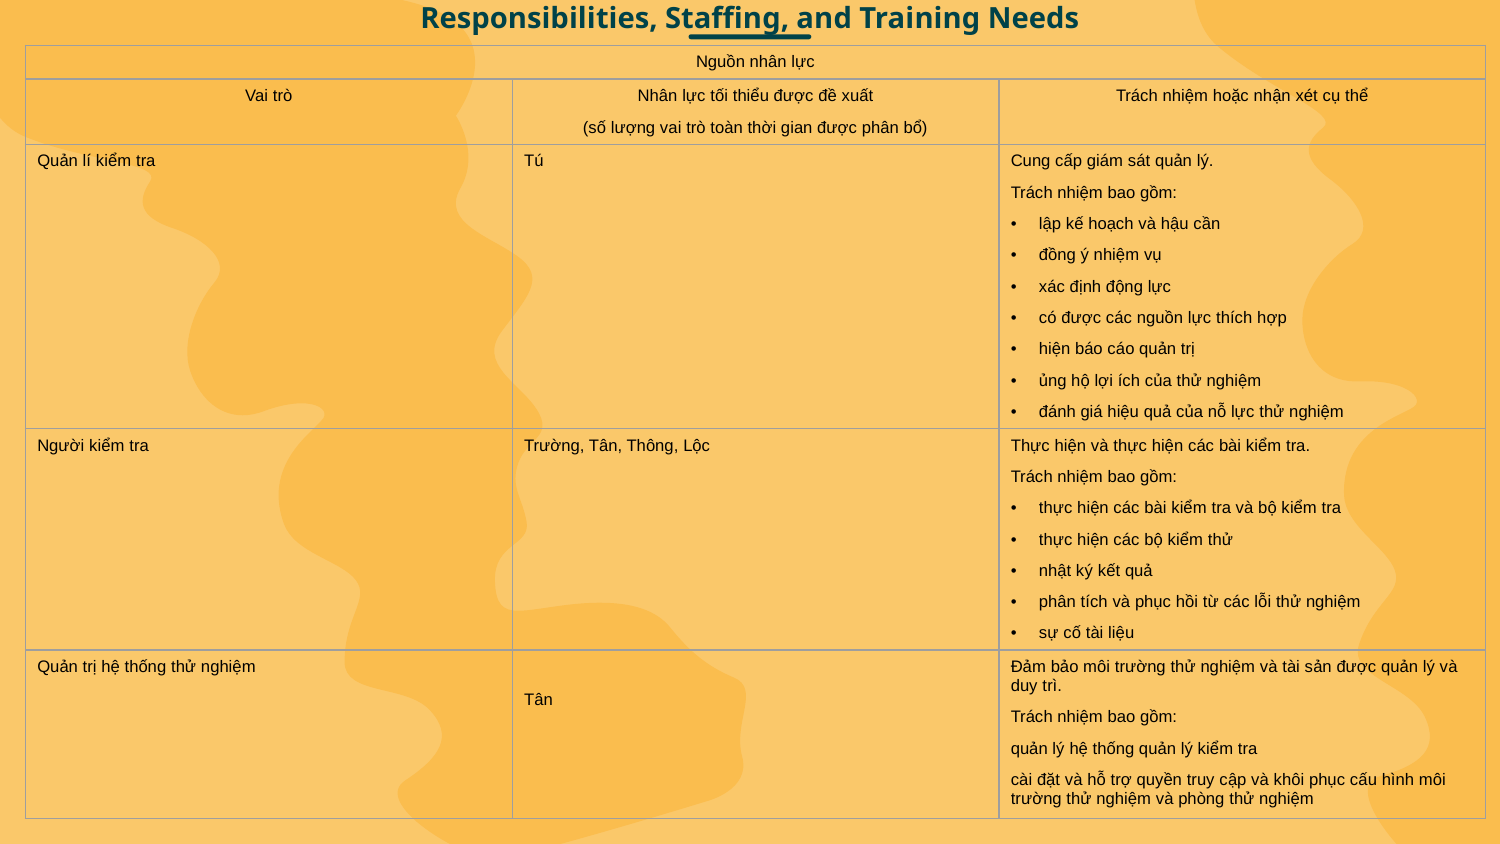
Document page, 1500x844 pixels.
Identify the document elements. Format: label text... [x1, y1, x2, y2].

table_cell Cung cấp giám sát quản lý. Trách nhiệm bao gồm: lập kế hoạch và hậu cần đồng ý nhiệm vụ xác định động lực có được các nguồn lực thích hợp hiện báo cáo quản trị ủng hộ lợi ích của thử nghiệm đánh giá hiệu quả của nỗ lực thử nghiệm [1000, 145, 1485, 428]
table_cell Trách nhiệm hoặc nhận xét cụ thể [1000, 80, 1485, 144]
title Responsibilities, Staffing, and Training Needs [6, 0, 1494, 29]
table_cell Quản trị hệ thống thử nghiệm [26, 651, 512, 818]
table_header Nguồn nhân lực [26, 46, 1485, 78]
table_cell Đảm bảo môi trường thử nghiệm và tài sản được quản lý và duy trì. Trách nhiệm bao gồm: quản lý hệ thống quản lý kiểm tra cài đặt và hỗ trợ quyền truy cập và khôi phục cấu hình môi trường thử nghiệm và phòng thử nghiệm [1000, 651, 1485, 818]
table_cell Vai trò [26, 80, 512, 144]
table_cell Thực hiện và thực hiện các bài kiểm tra. Trách nhiệm bao gồm: thực hiện các bài kiểm tra và bộ kiểm tra thực hiện các bộ kiểm thử nhật ký kết quả phân tích và phục hồi từ các lỗi thử nghiệm sự cố tài liệu [1000, 429, 1485, 649]
text_box [688, 34, 812, 40]
table_cell Trường, Tân, Thông, Lộc [513, 429, 998, 649]
table_cell Người kiểm tra [26, 429, 512, 649]
table_cell Quản lí kiểm tra [26, 145, 512, 428]
table_cell Tú [513, 145, 998, 428]
table_cell Tân [513, 651, 998, 818]
table_cell Nhân lực tối thiểu được đề xuất (số lượng vai trò toàn thời gian được phân bổ) [513, 80, 998, 144]
